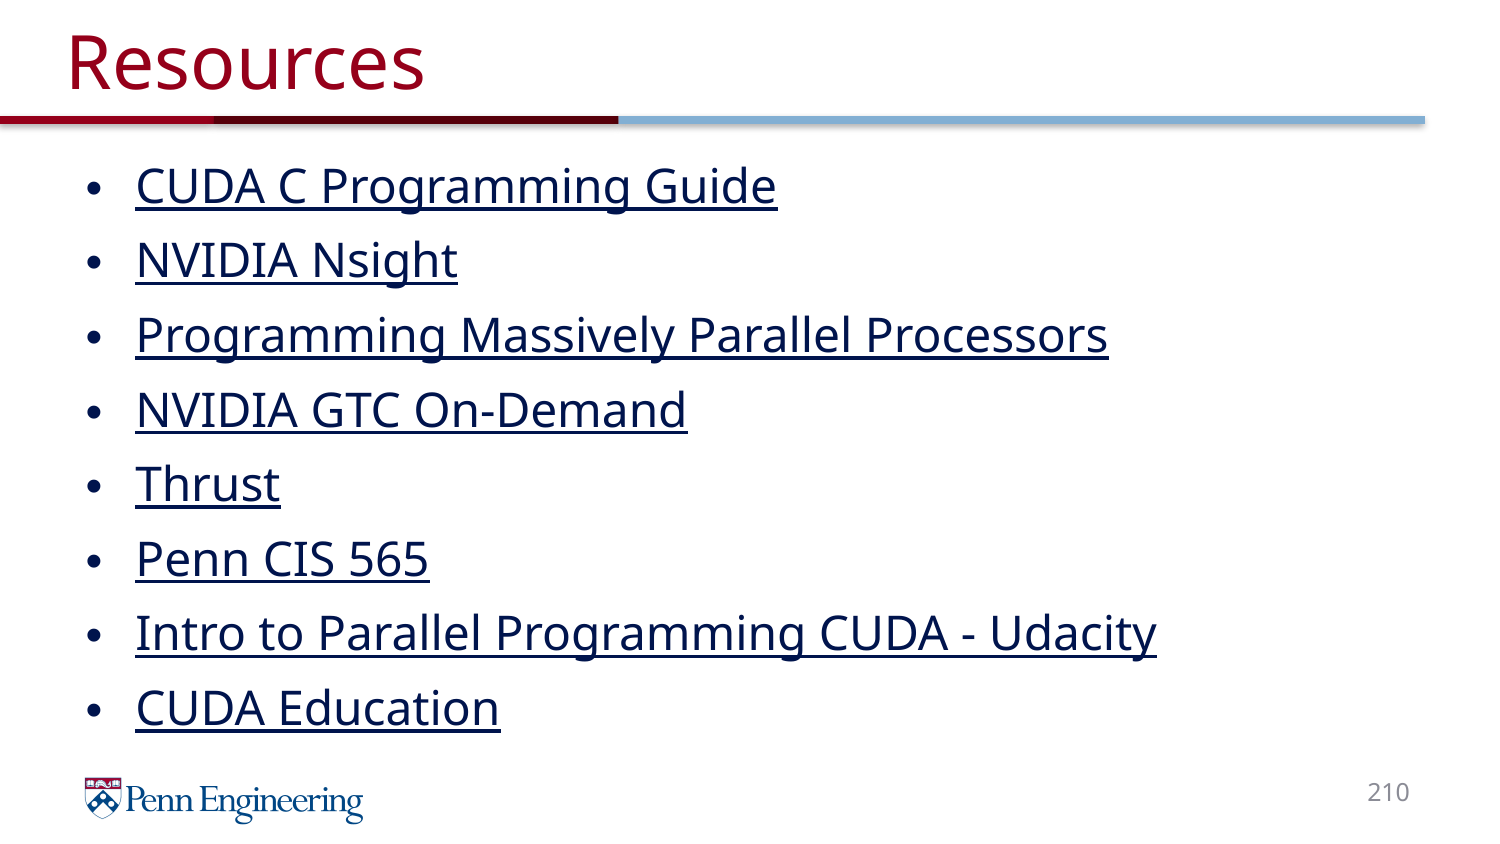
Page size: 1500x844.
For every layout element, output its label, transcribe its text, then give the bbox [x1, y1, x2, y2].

picture [75, 770, 372, 828]
list CUDA C Programming Guide NVIDIA Nsight Programming Massively Parallel Processors NVIDIA GTC On-Demand Thrust Penn CIS 565 Intro to Parallel Programming CUDA - Udacity CUDA Education [70, 148, 1421, 754]
slide_number 210 [1074, 770, 1425, 816]
title Resources [50, 2, 1401, 117]
